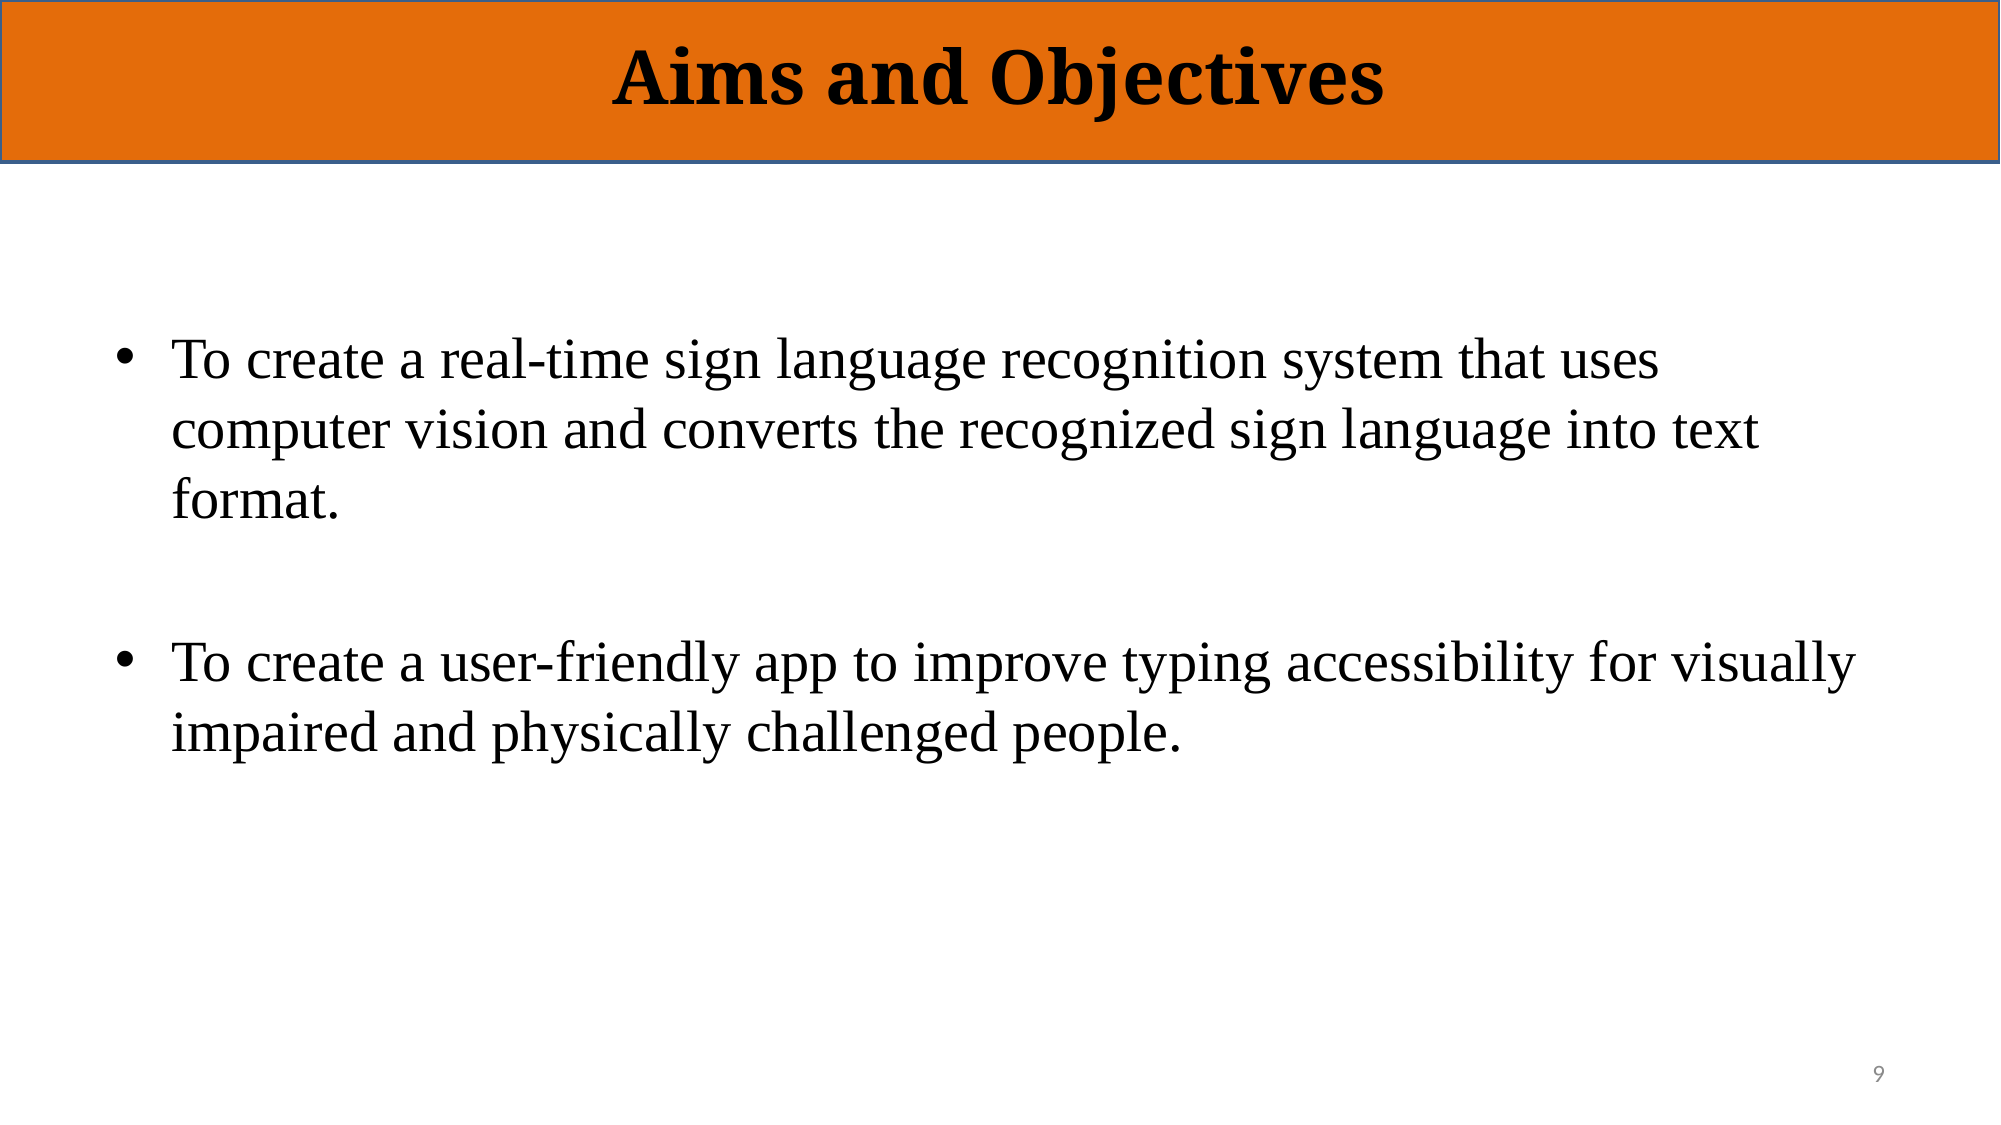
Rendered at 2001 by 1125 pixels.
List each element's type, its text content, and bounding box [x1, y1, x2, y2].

list To create a real-time sign language recognition system that uses computer vision and converts the recognized sign language into text format. To create a user-friendly app to improve typing accessibility for visually impaired and physically challenged people. [99, 312, 1900, 1055]
text_box Aims and Objectives [318, 22, 1682, 128]
text_box [0, 0, 2000, 164]
slide_number 8 [1433, 1042, 1900, 1103]
